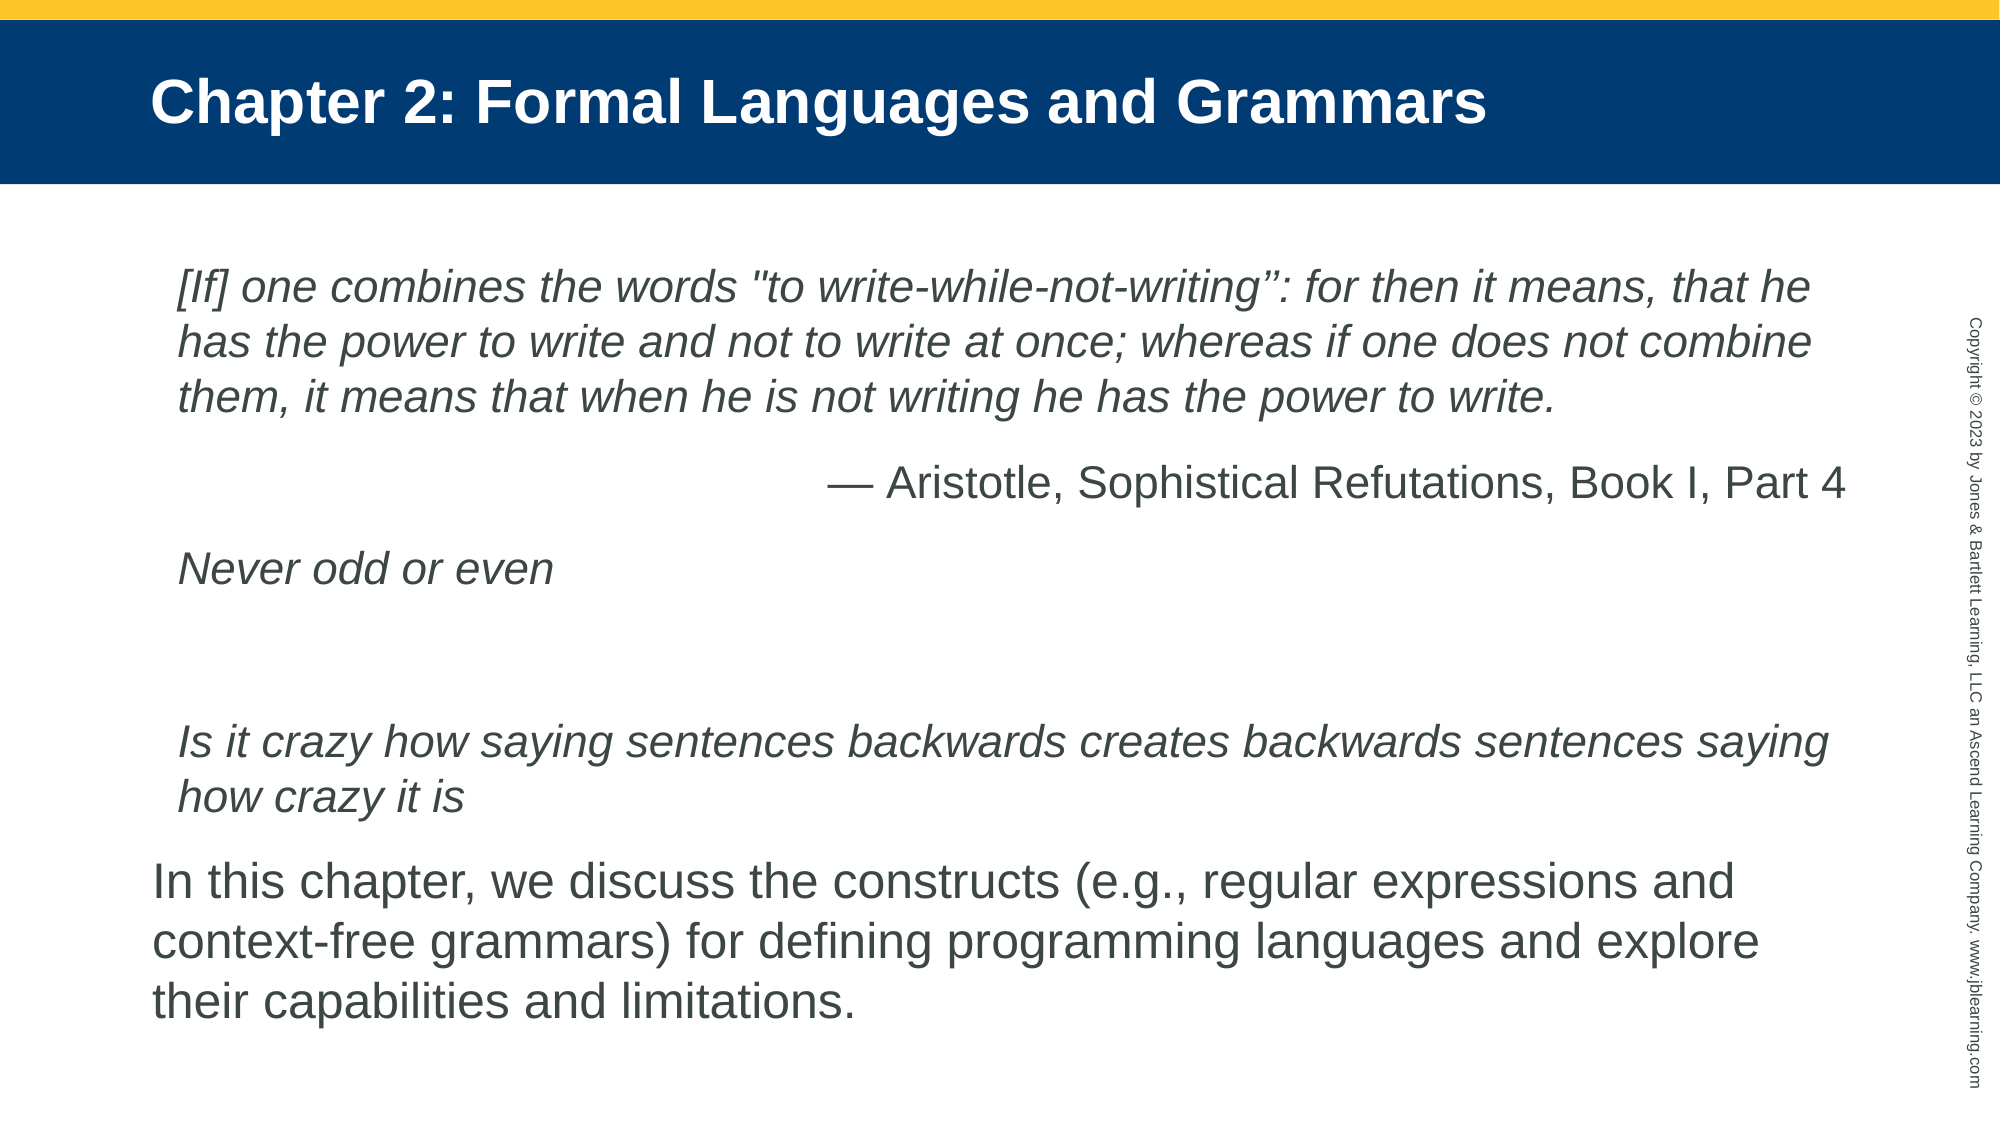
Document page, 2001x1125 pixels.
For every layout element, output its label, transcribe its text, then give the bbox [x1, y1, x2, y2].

title Chapter 2: Formal Languages and Grammars [0, 19, 2000, 185]
list [If] one combines the words "to write-while-not-writing’’: for then it means, that he has the power to write and not to write at once; whereas if one does not combine them, it means that when he is not writing he has the power to write. — Aristotle, Sophistical Refutations, Book I, Part 4 Never odd or even Is it crazy how saying sentences backwards creates backwards sentences saying how crazy it is [137, 249, 1863, 833]
text_box In this chapter, we discuss the constructs (e.g., regular expressions and context-free grammars) for defining programming languages and explore their capabilities and limitations. [137, 840, 1863, 1036]
